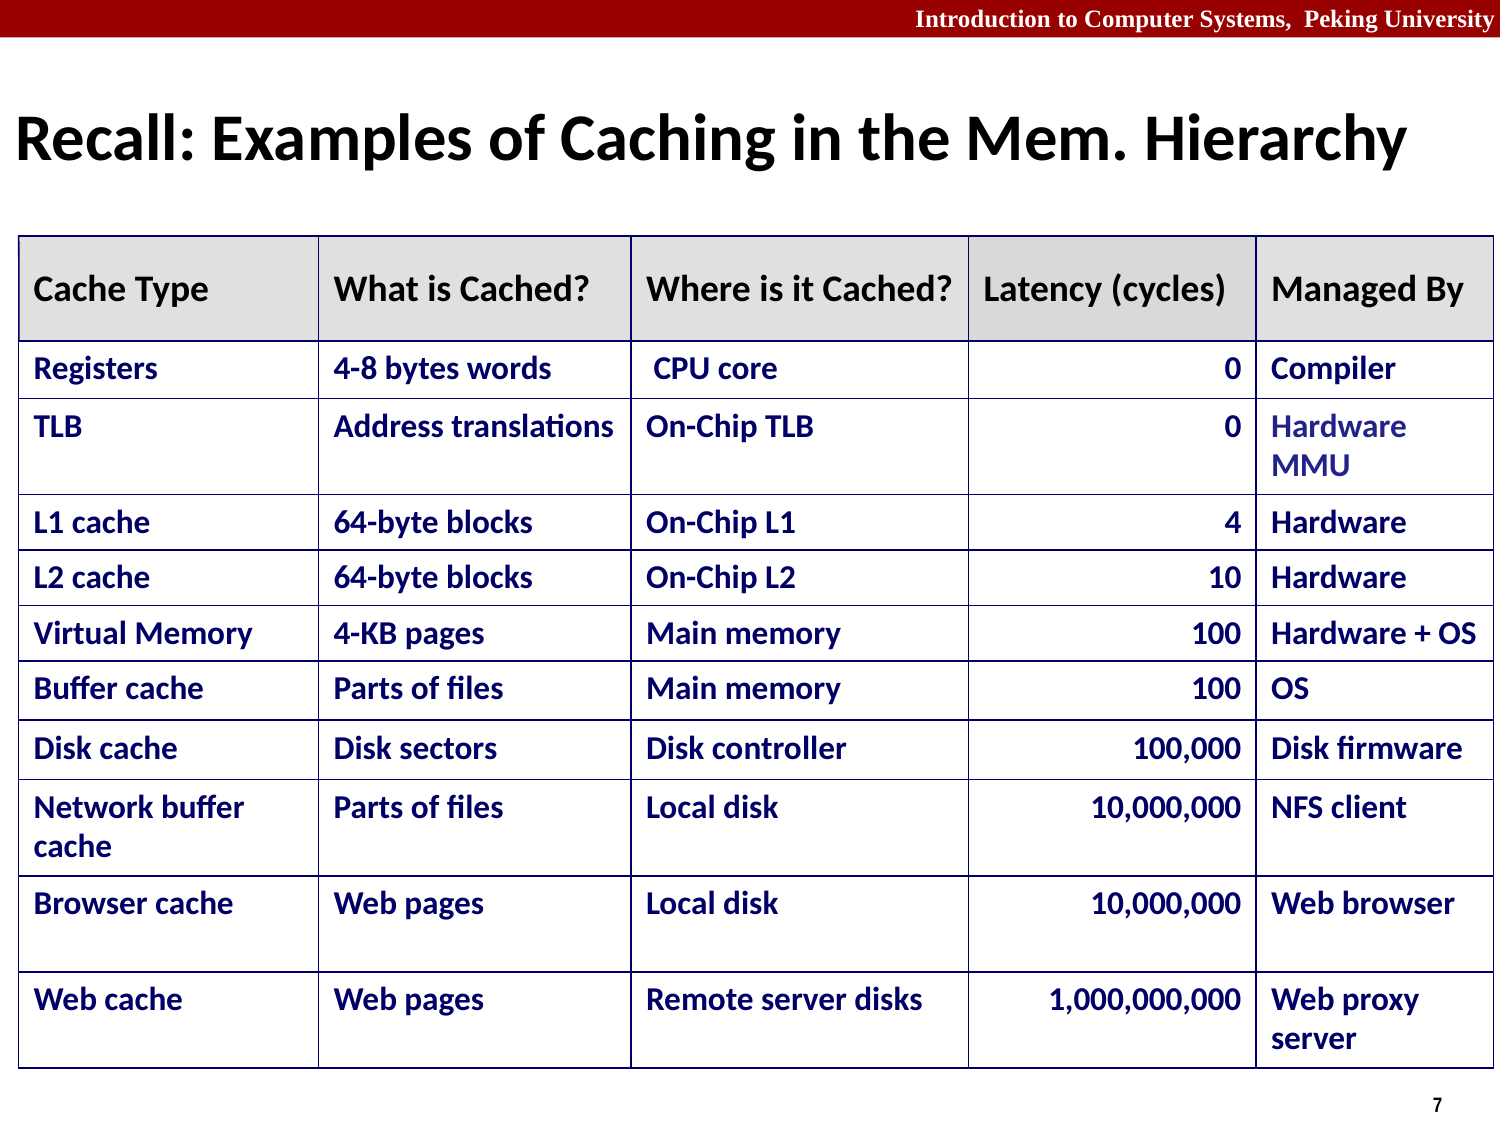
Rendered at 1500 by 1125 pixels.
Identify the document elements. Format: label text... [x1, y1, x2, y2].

text_box NFS client [1257, 780, 1494, 876]
text_box CPU core [631, 341, 969, 399]
text_box 10,000,000 [969, 876, 1257, 971]
text_box Hardware MMU [1257, 399, 1494, 494]
text_box OS [1257, 661, 1494, 720]
text_box Main memory [631, 661, 969, 720]
text_box Local disk [632, 876, 969, 971]
text_box 4-8 bytes words [318, 341, 631, 399]
text_box Web pages [318, 971, 631, 1068]
text_box 1,000,000,000 [969, 971, 1257, 1068]
text_box 10,000,000 [969, 780, 1257, 876]
text_box 4-KB pages [318, 606, 631, 661]
text_box Web cache [18, 971, 318, 1068]
text_box Compiler [1257, 341, 1494, 399]
text_box Disk firmware [1256, 720, 1494, 780]
text_box Hardware [1257, 494, 1494, 549]
text_box Browser cache [18, 876, 319, 971]
text_box Remote server disks [631, 971, 969, 1068]
text_box Parts of files [318, 780, 631, 876]
text_box 100 [969, 661, 1257, 720]
text_box Web browser [1257, 876, 1494, 971]
text_box On-Chip L2 [631, 549, 969, 605]
text_box On-Chip TLB [632, 399, 969, 494]
text_box Parts of files [318, 661, 631, 720]
text_box Web pages [319, 876, 632, 971]
text_box L1 cache [18, 494, 318, 550]
text_box Disk controller [631, 720, 968, 780]
text_box Registers [18, 341, 318, 399]
text_box Main memory [631, 605, 969, 661]
text_box 0 [969, 399, 1257, 494]
text_box Local disk [631, 780, 969, 876]
text_box Disk cache [18, 720, 318, 780]
text_box TLB [18, 399, 319, 494]
text_box 10 [969, 549, 1257, 605]
text_box 64-byte blocks [318, 550, 631, 606]
text_box Disk sectors [318, 720, 631, 780]
text_box 100,000 [968, 720, 1256, 780]
text_box What is Cached? [318, 235, 631, 341]
text_box Hardware + OS [1257, 605, 1494, 661]
text_box Network buffer cache [18, 780, 318, 876]
text_box 4 [969, 494, 1257, 549]
text_box Web proxy server [1257, 971, 1494, 1068]
text_box Buffer cache [18, 661, 318, 720]
text_box Cache Type [19, 235, 318, 341]
text_box Virtual Memory [18, 606, 318, 661]
text_box 100 [969, 605, 1257, 661]
text_box Managed By [1257, 235, 1494, 341]
text_box Hardware [1257, 549, 1494, 605]
text_box L2 cache [18, 550, 318, 606]
text_box Latency (cycles) [969, 235, 1257, 341]
title Recall: Examples of Caching in the Mem. Hierarchy [0, 71, 1480, 197]
text_box On-Chip L1 [631, 494, 969, 549]
text_box Address translations [319, 399, 632, 494]
text_box Where is it Cached? [631, 235, 969, 341]
text_box 0 [969, 341, 1257, 399]
text_box 64-byte blocks [318, 494, 631, 550]
